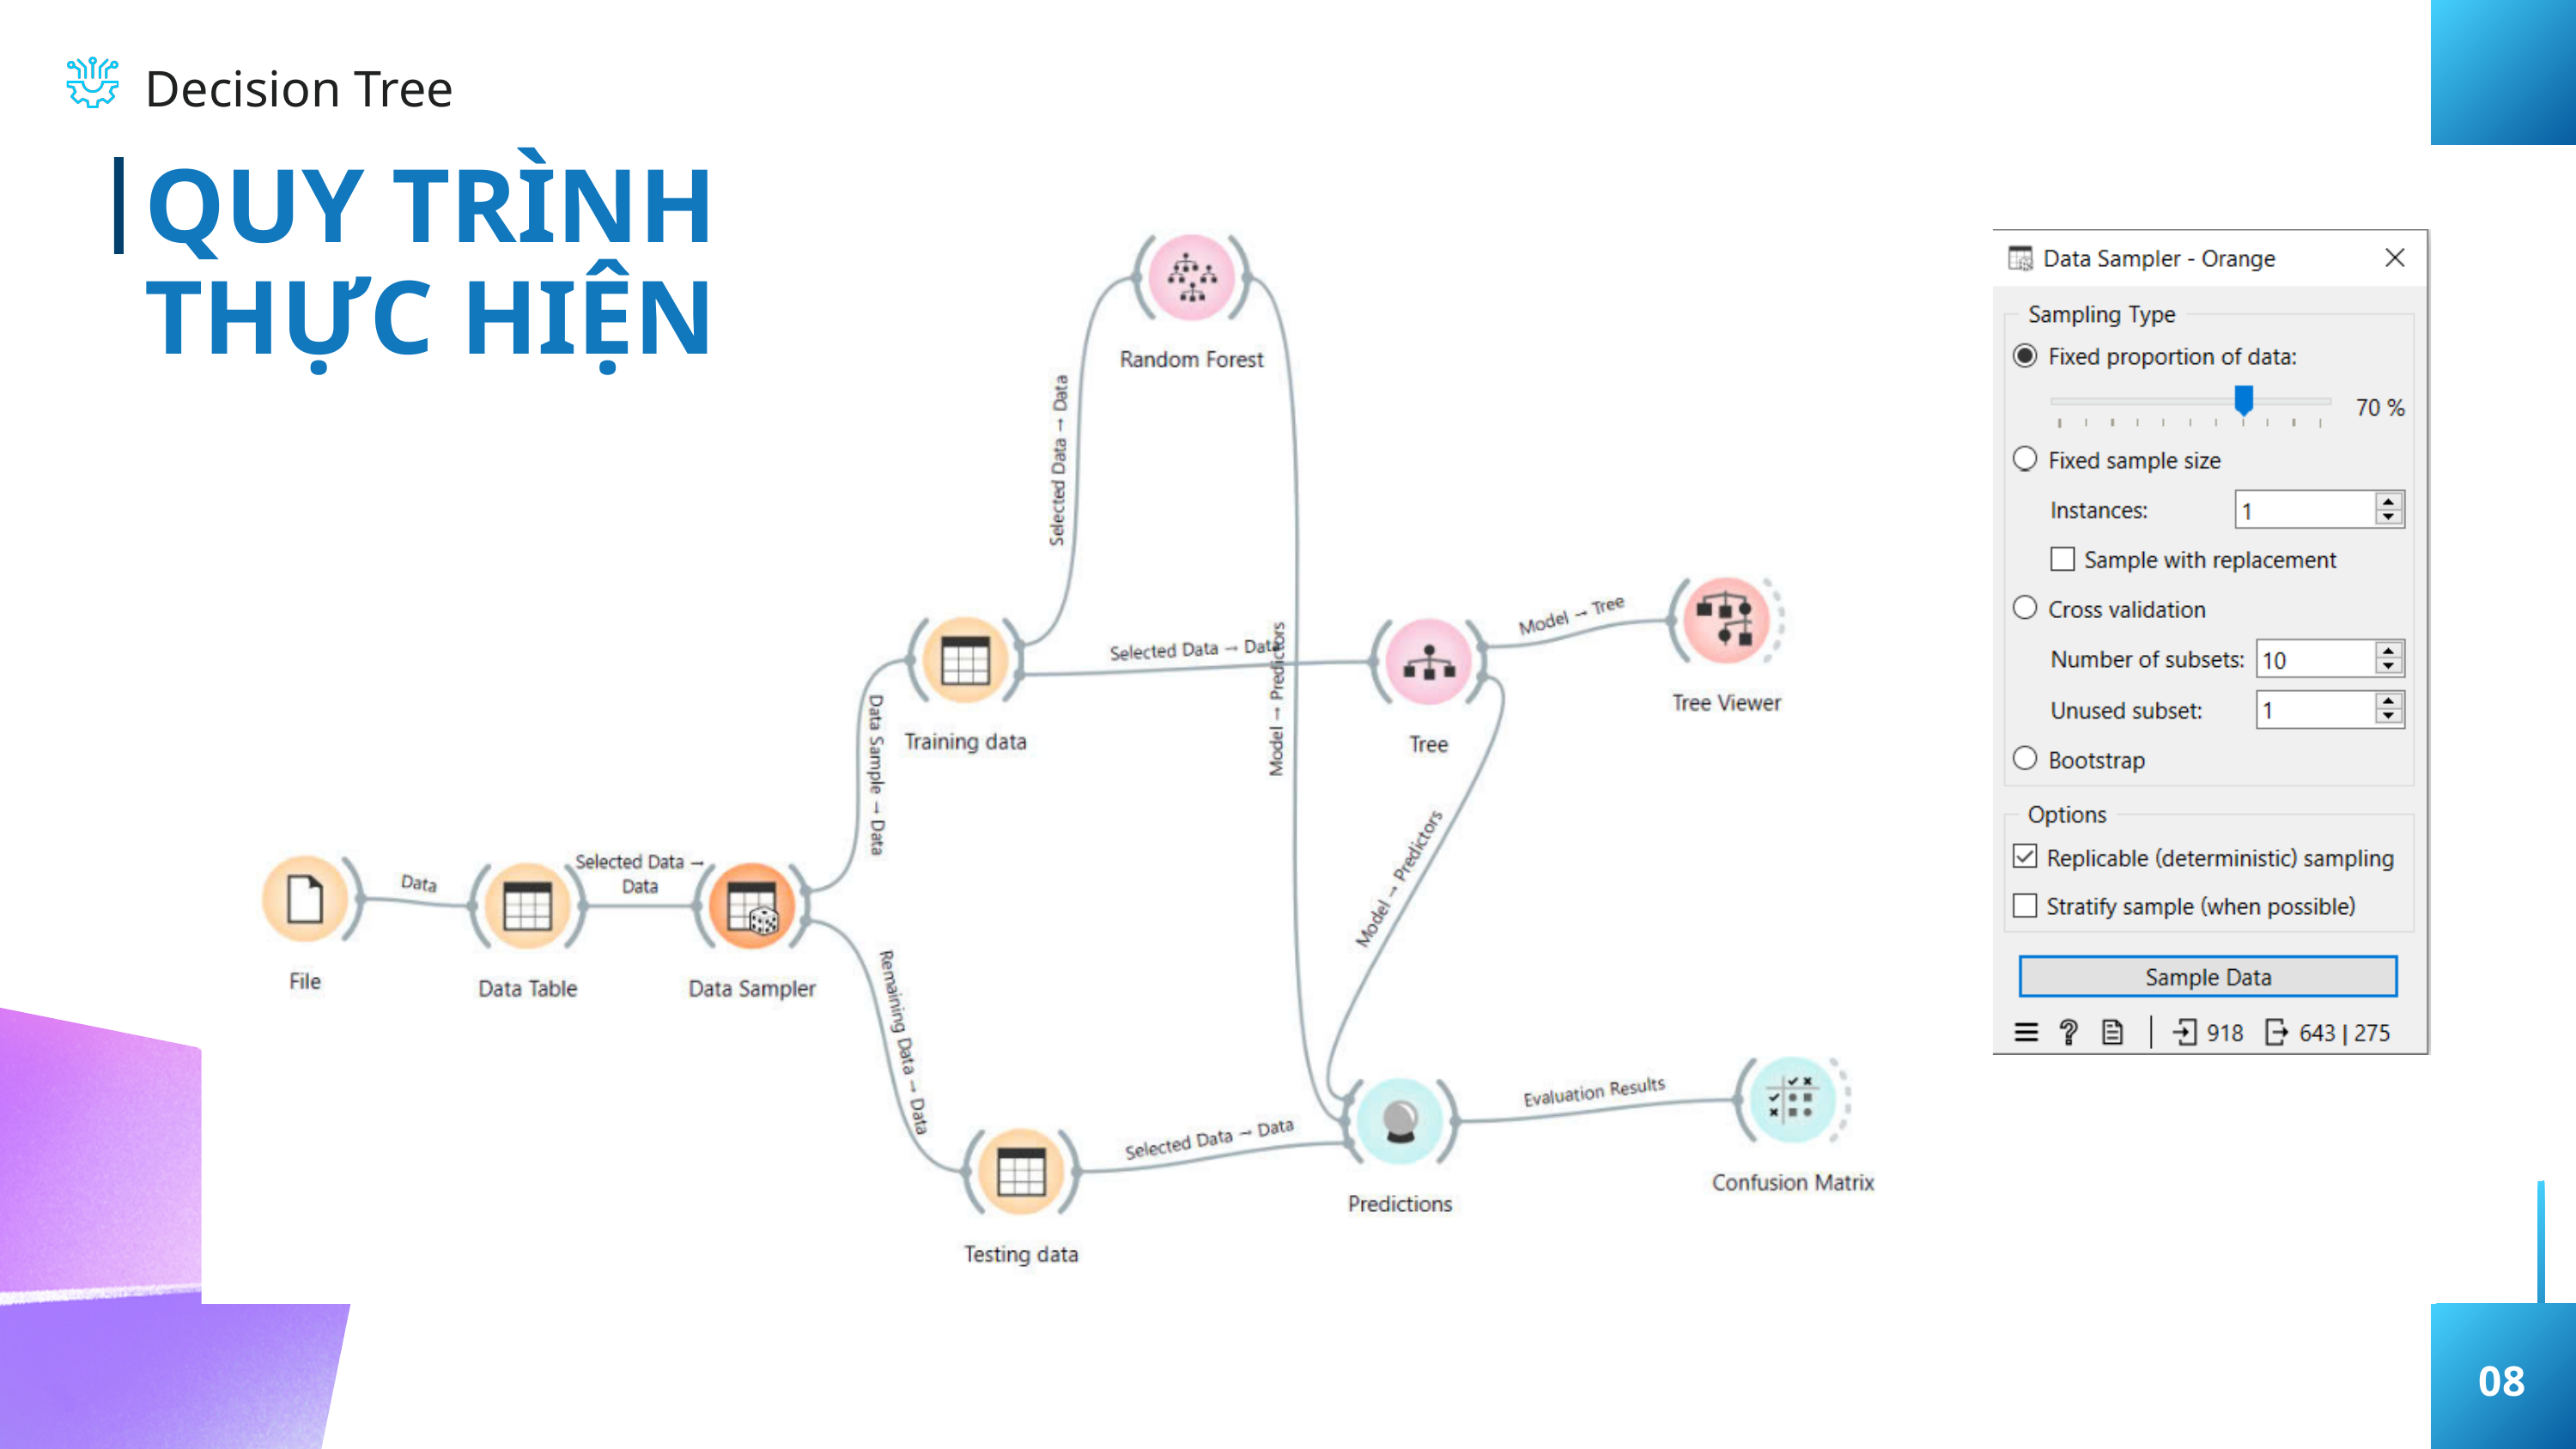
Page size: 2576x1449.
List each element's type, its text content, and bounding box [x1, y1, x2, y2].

text_box [0, 1007, 351, 1449]
text_box [113, 157, 124, 254]
text_box [201, 180, 1916, 1304]
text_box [2537, 1180, 2545, 1302]
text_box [2430, 1303, 2576, 1449]
text_box [1992, 229, 2432, 1055]
text_box QUY TRÌNH THỰC HIỆN [144, 151, 929, 375]
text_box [2430, 0, 2576, 145]
text_box [66, 57, 119, 108]
text_box Decision Tree [144, 47, 1230, 118]
